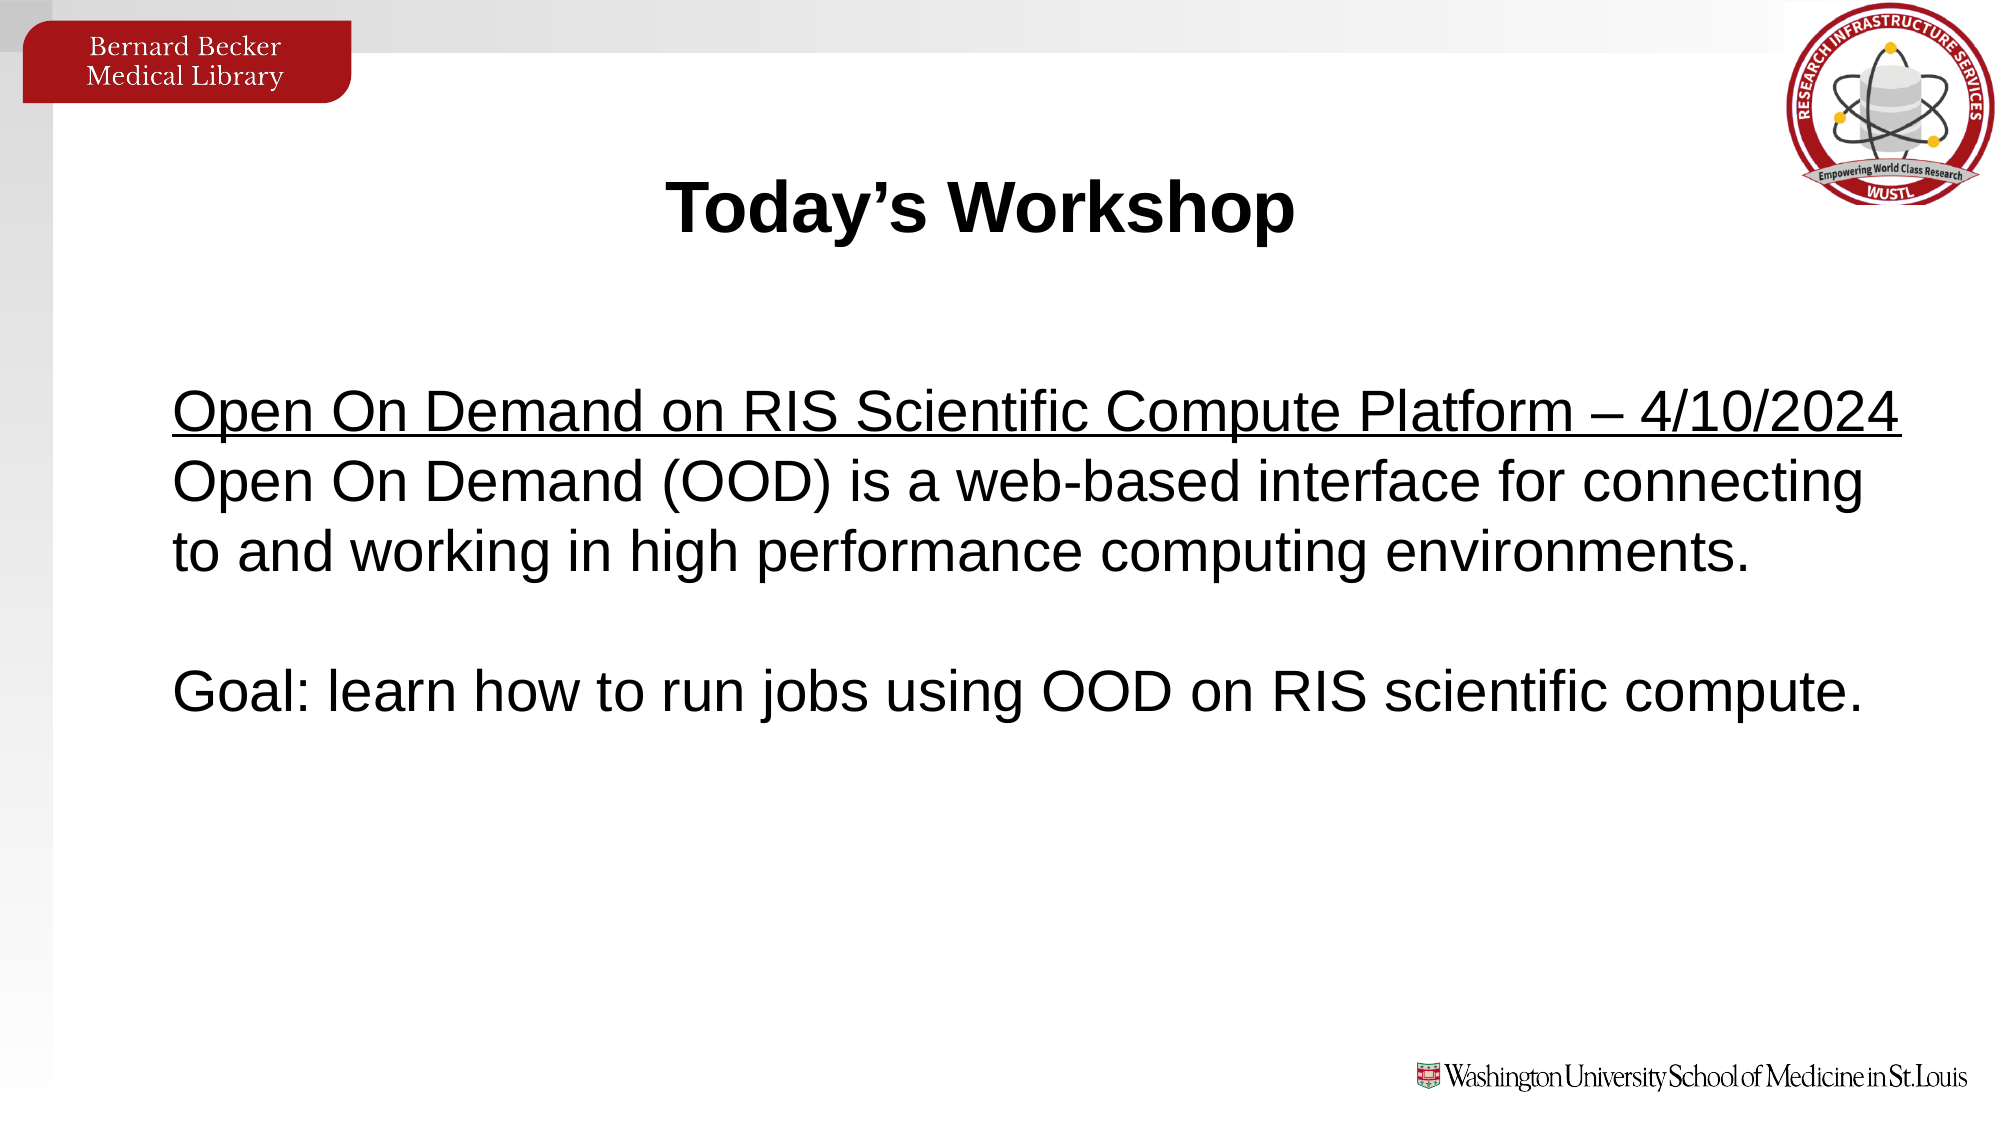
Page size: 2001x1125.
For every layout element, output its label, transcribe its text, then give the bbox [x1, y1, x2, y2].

text_box Open On Demand on RIS Scientific Compute Platform – 4/10/2024 Open On Demand (OOD) is a web-based interface for connecting to and working in high performance computing environments. Goal: learn how to run jobs using OOD on RIS scientific compute. [139, 365, 1945, 790]
picture [1784, 2, 1997, 205]
picture [84, 29, 285, 95]
picture [1417, 1062, 1967, 1092]
text_box Today’s Workshop [245, 169, 1719, 254]
